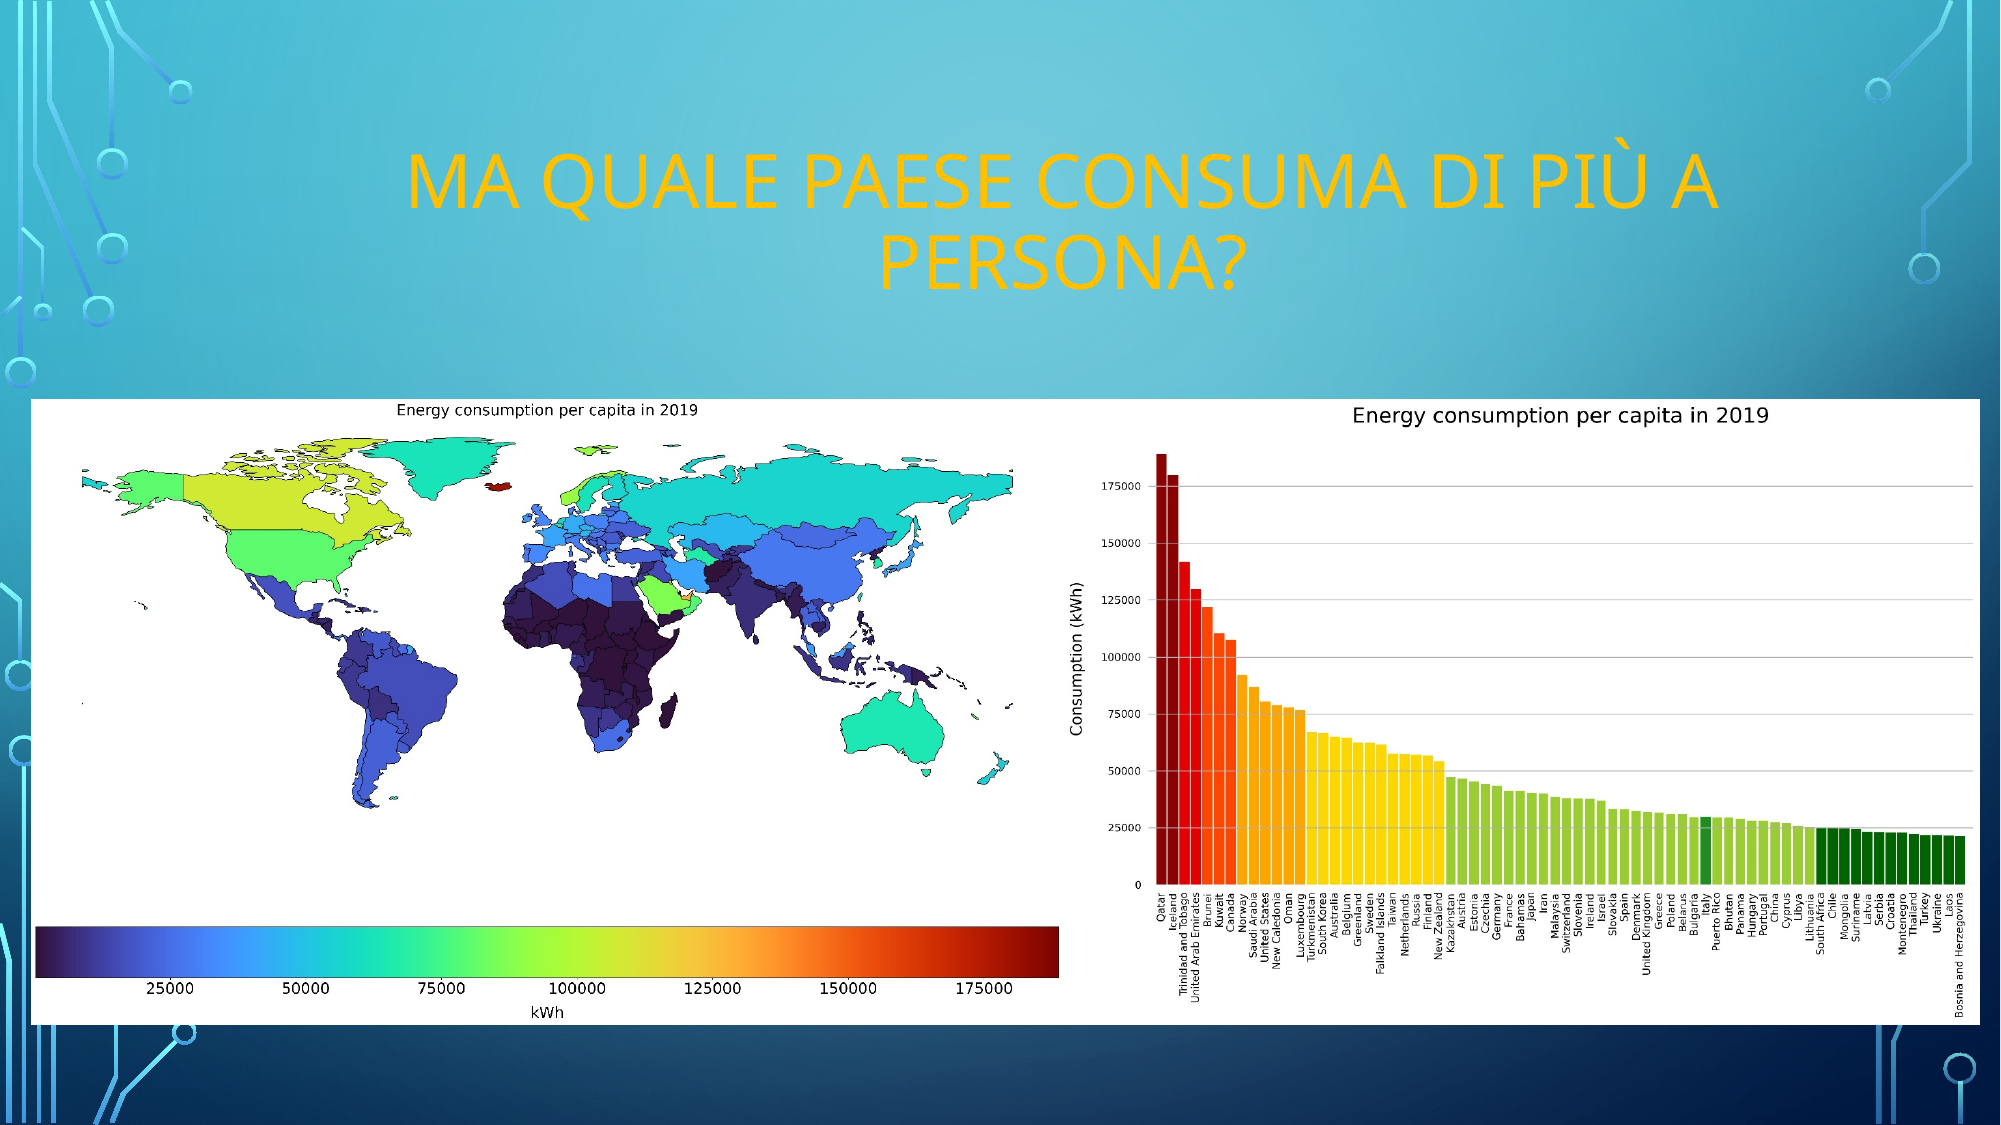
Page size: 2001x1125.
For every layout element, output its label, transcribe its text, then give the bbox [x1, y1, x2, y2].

picture [31, 399, 1981, 1026]
title Ma quale paese consuma di più a persona? [367, 24, 1758, 399]
